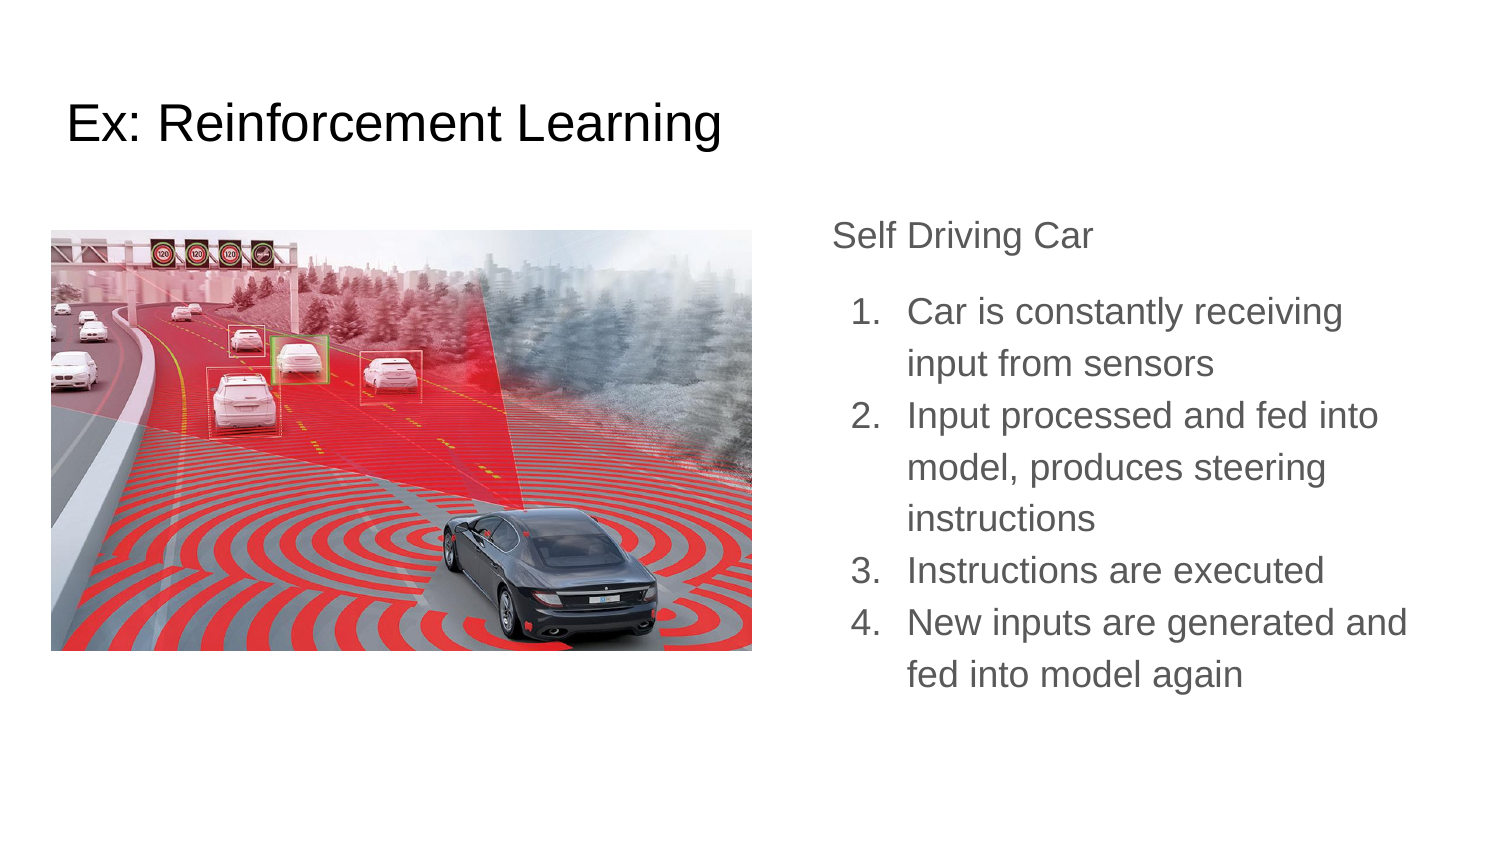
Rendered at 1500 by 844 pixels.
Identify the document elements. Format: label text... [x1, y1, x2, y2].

list Self Driving Car Car is constantly receiving input from sensors Input processed and fed into model, produces steering instructions Instructions are executed New inputs are generated and fed into model again [816, 189, 1449, 750]
picture [50, 230, 752, 651]
title Ex: Reinforcement Learning [51, 72, 1449, 167]
